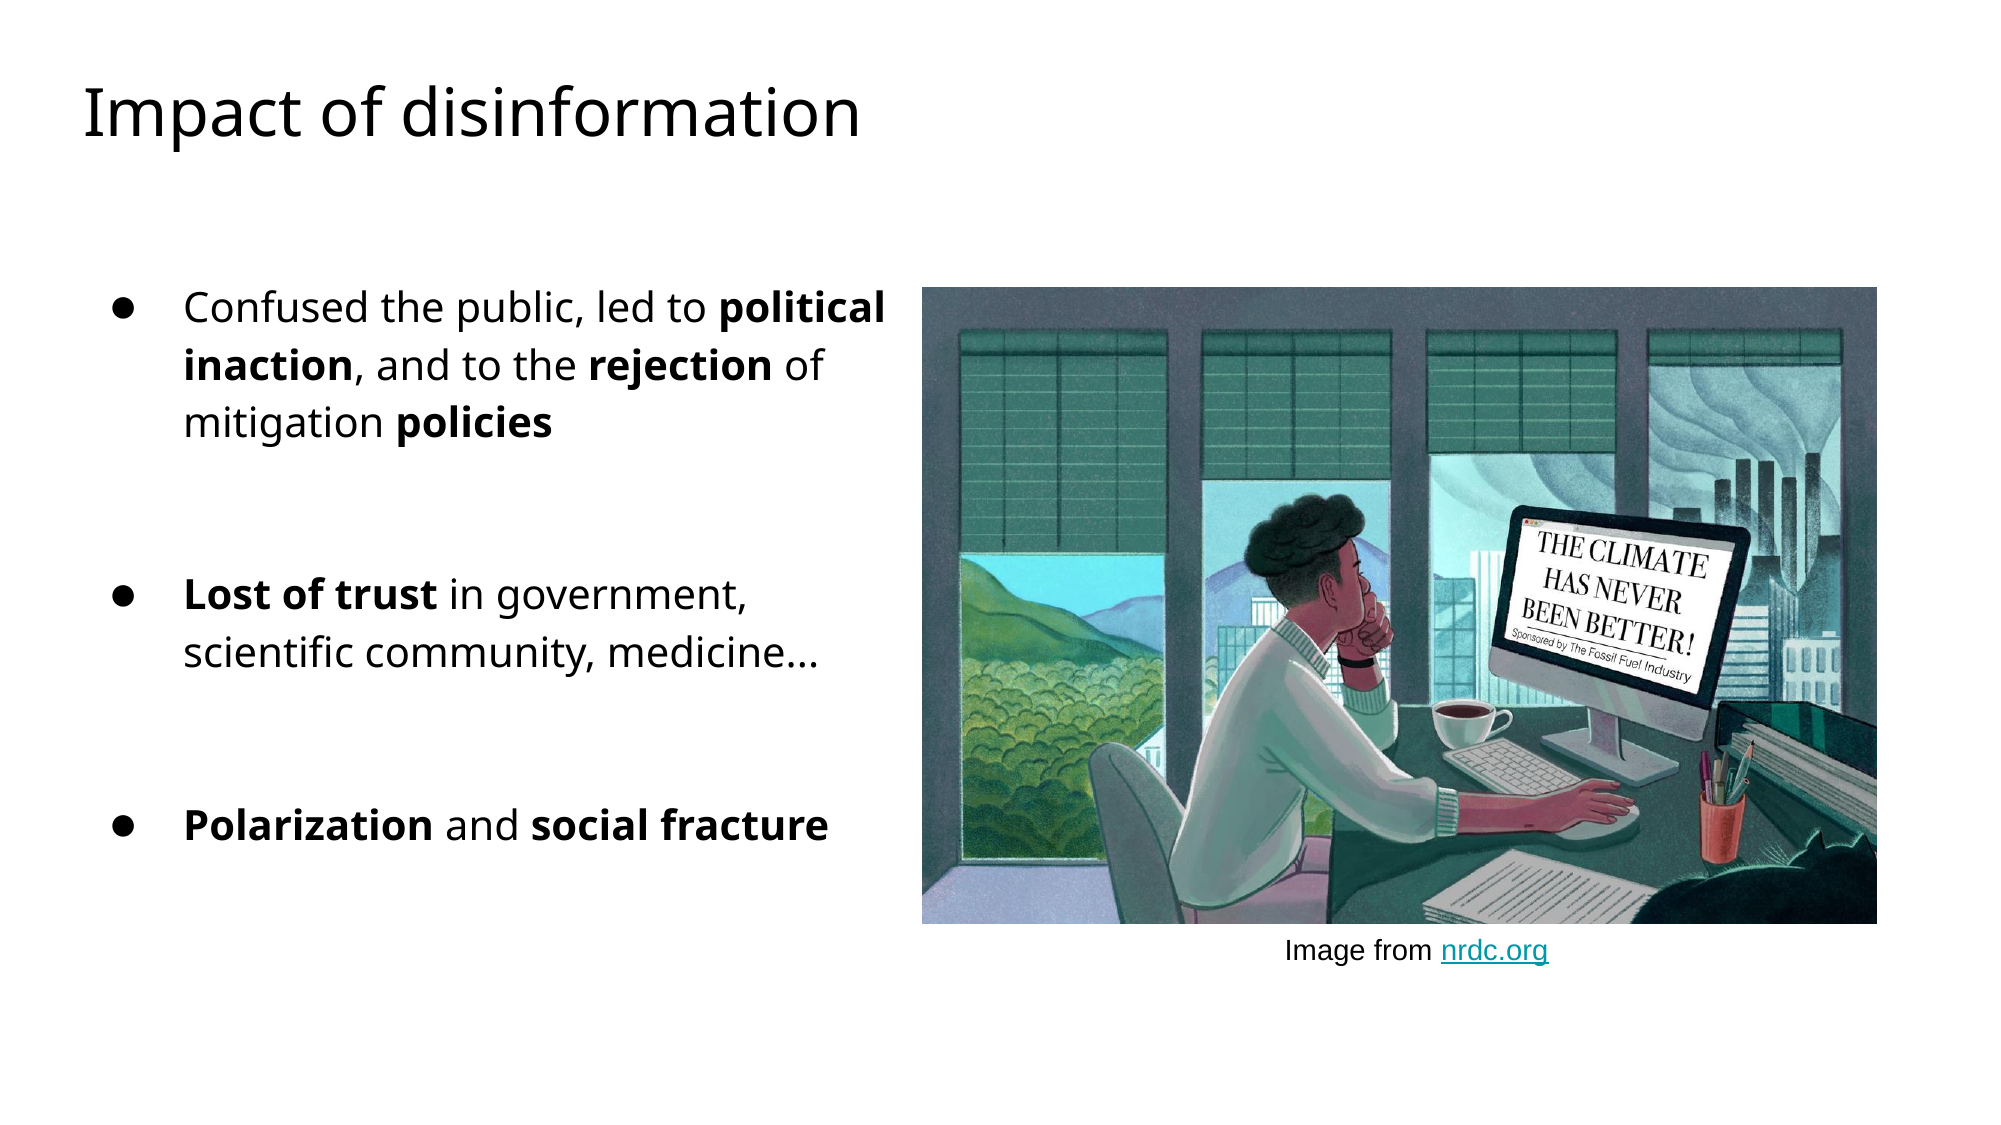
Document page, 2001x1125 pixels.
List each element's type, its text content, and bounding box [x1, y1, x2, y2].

text_box Image from nrdc.org [1269, 934, 1806, 974]
title Impact of disinformation [68, 54, 1932, 180]
list Confused the public, led to political inaction, and to the rejection of mitigation policies Lost of trust in government, scientific community, medicine... Polarization and social fracture [68, 258, 945, 924]
picture [922, 287, 1877, 925]
